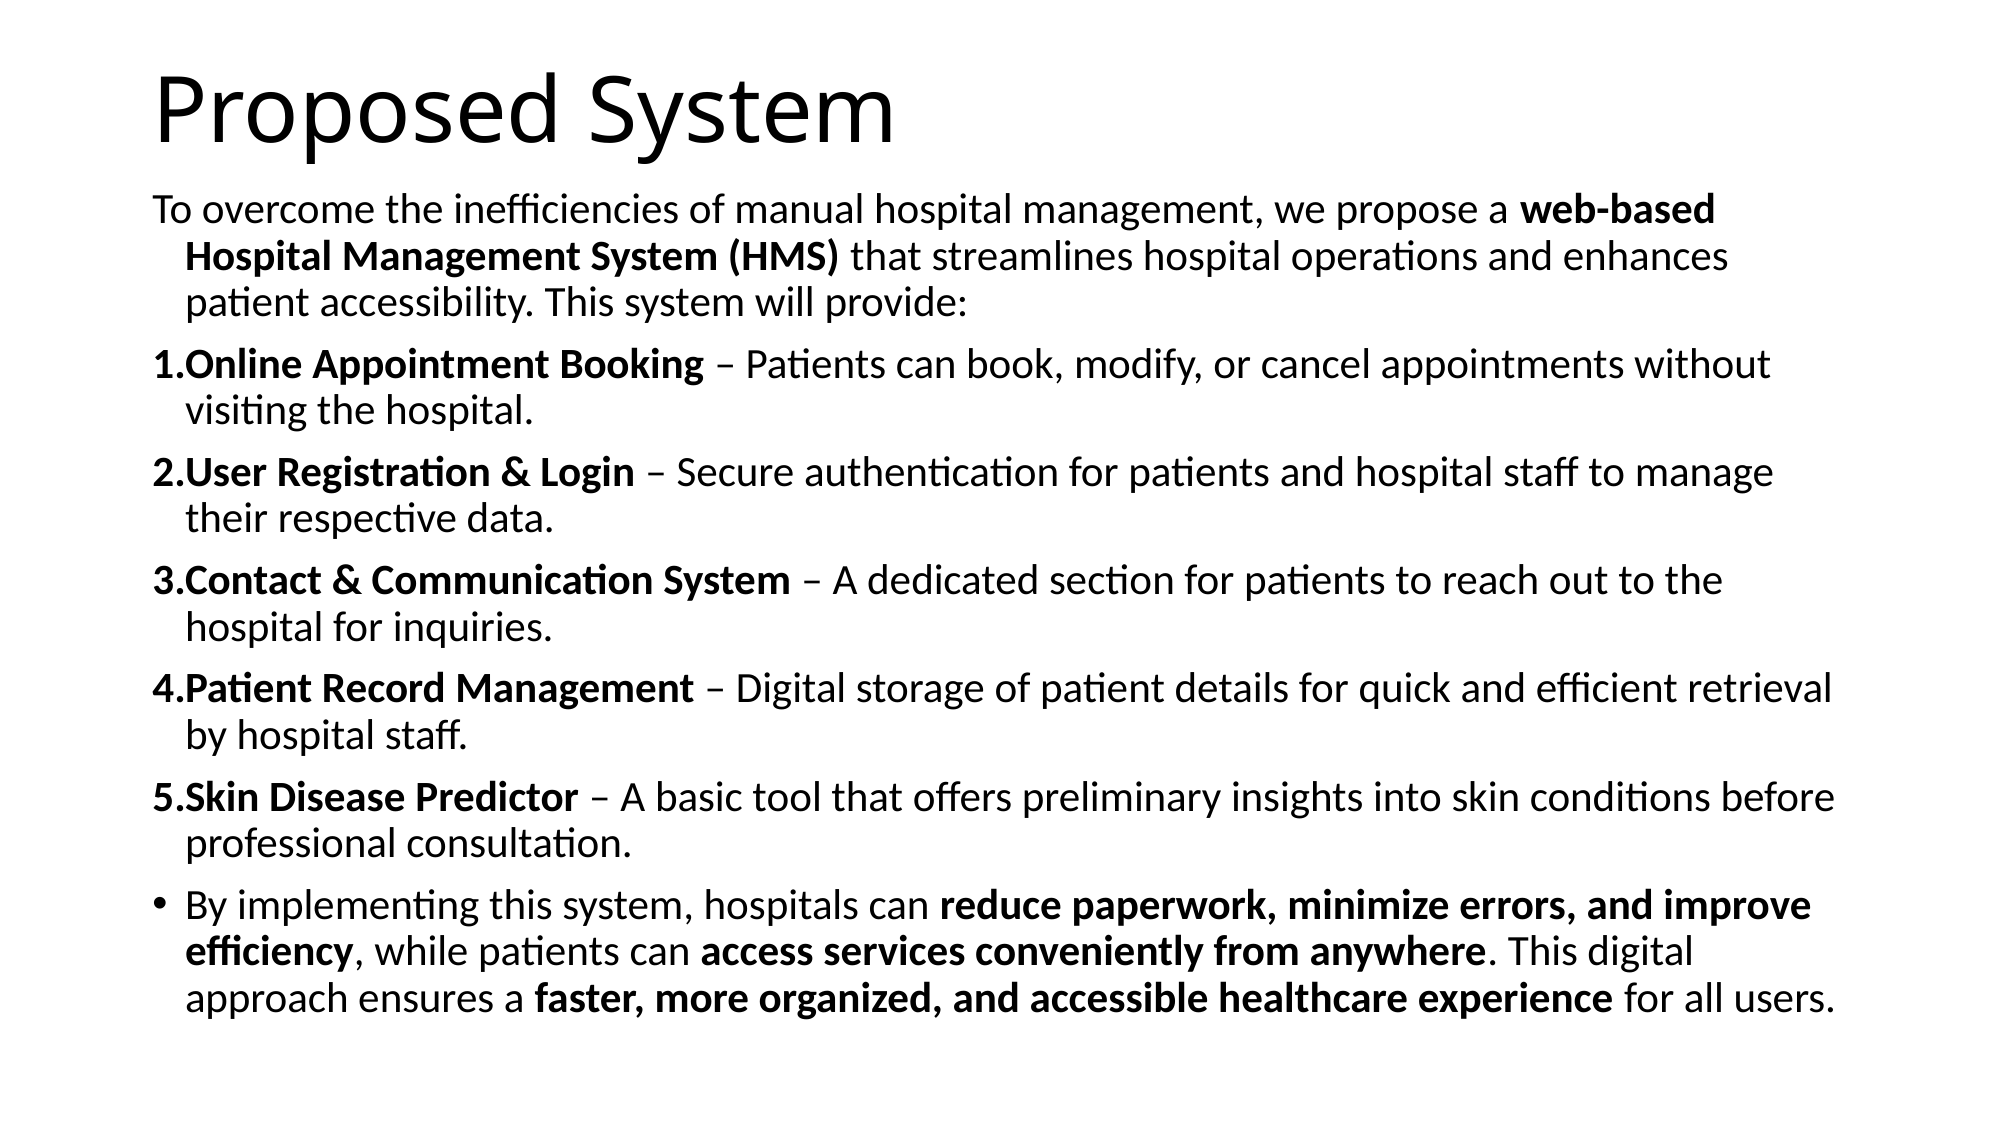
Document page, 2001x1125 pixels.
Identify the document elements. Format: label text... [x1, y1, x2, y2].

title Proposed System [137, 4, 1863, 178]
list To overcome the inefficiencies of manual hospital management, we propose a web-based Hospital Management System (HMS) that streamlines hospital operations and enhances patient accessibility. This system will provide: Online Appointment Booking – Patients can book, modify, or cancel appointments without visiting the hospital. User Registration & Login – Secure authentication for patients and hospital staff to manage their respective data. Contact & Communication System – A dedicated section for patients to reach out to the hospital for inquiries. Patient Record Management – Digital storage of patient details for quick and efficient retrieval by hospital staff. Skin Disease Predictor – A basic tool that offers preliminary insights into skin conditions before professional consultation. By implementing this system, hospitals can reduce paperwork, minimize errors, and improve efficiency, while patients can access services conveniently from anywhere. This digital approach ensures a faster, more organized, and accessible healthcare experience for all users. [137, 178, 1863, 1066]
